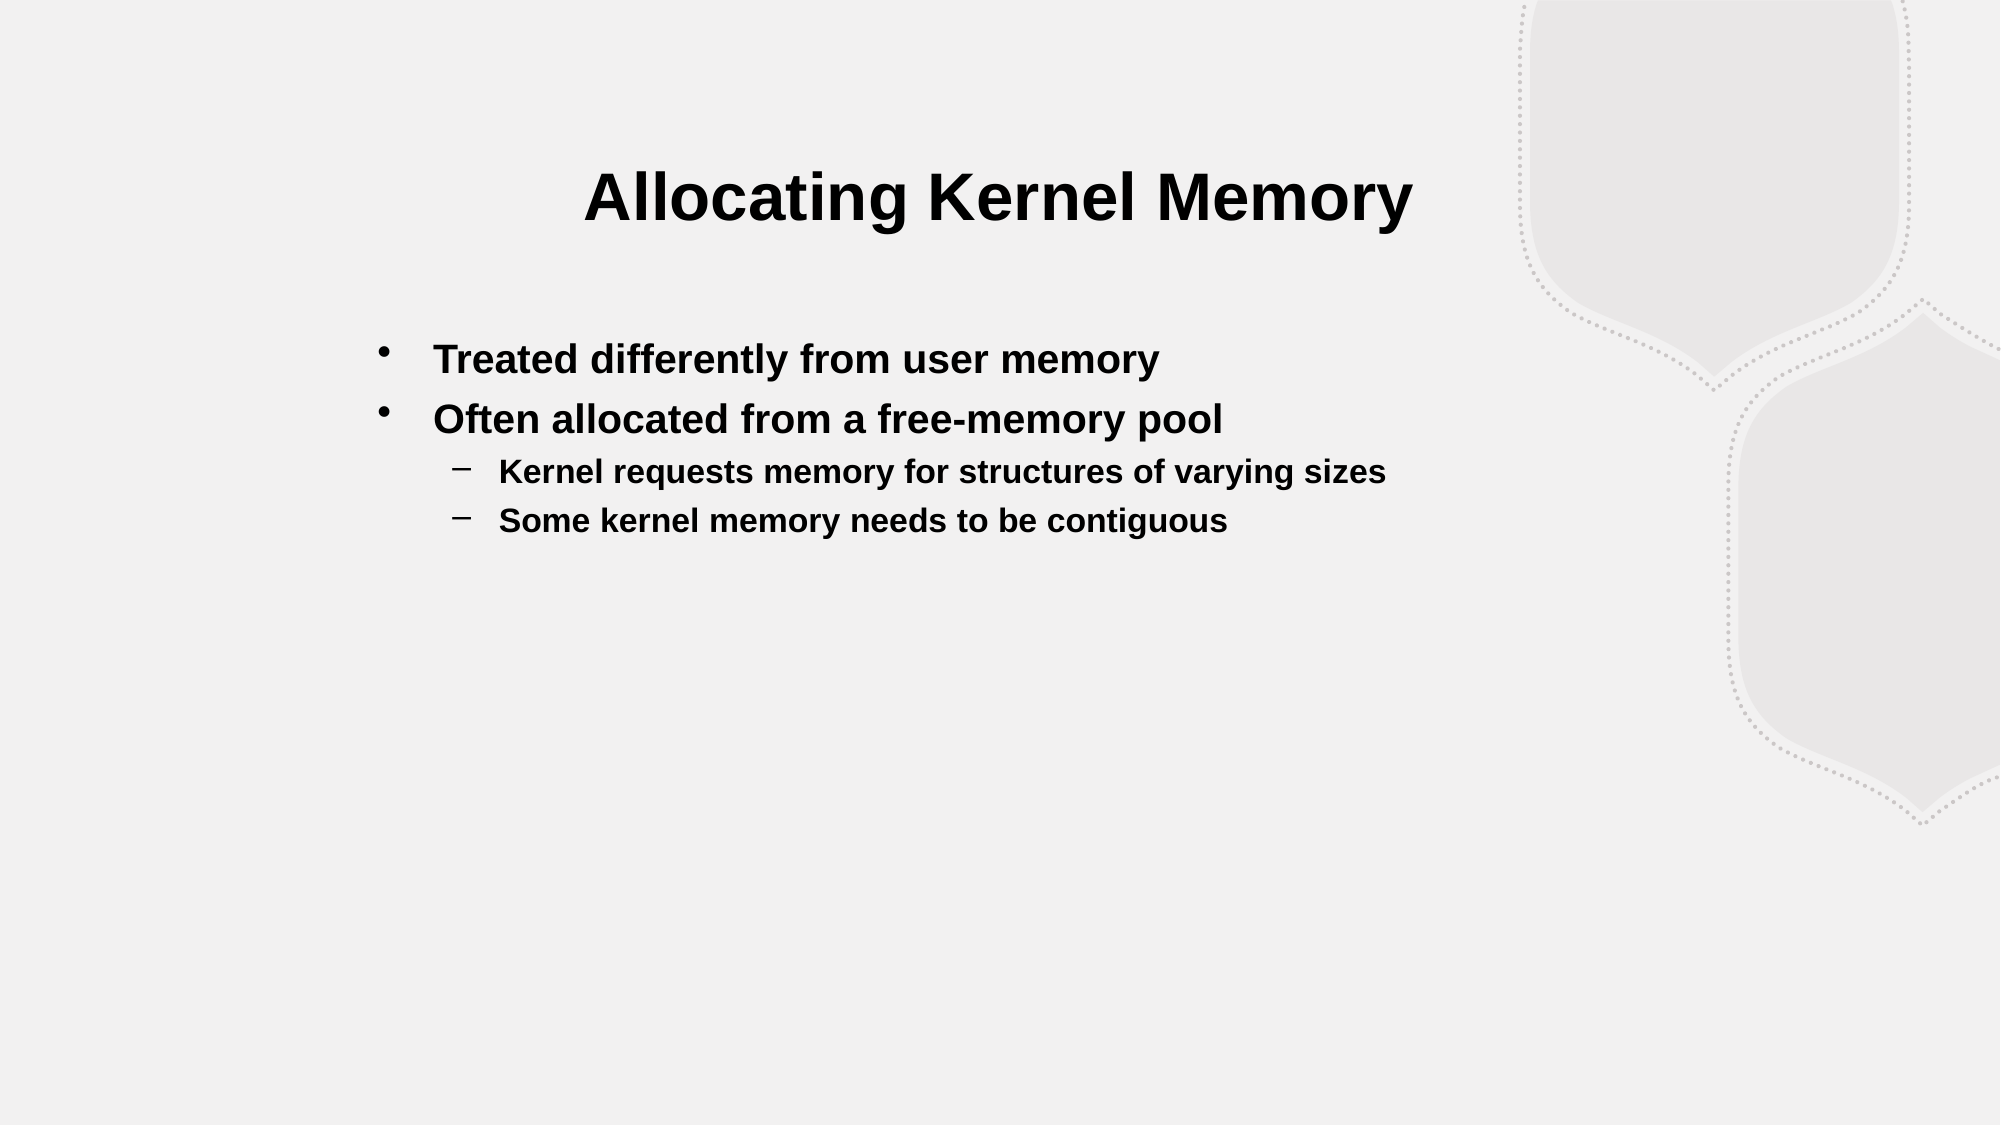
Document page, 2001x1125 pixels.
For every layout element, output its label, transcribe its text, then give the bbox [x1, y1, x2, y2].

text_box Treated differently from user memory Often allocated from a free-memory pool Kernel requests memory for structures of varying sizes Some kernel memory needs to be contiguous [362, 325, 1638, 1000]
text_box Allocating Kernel Memory [362, 99, 1638, 288]
